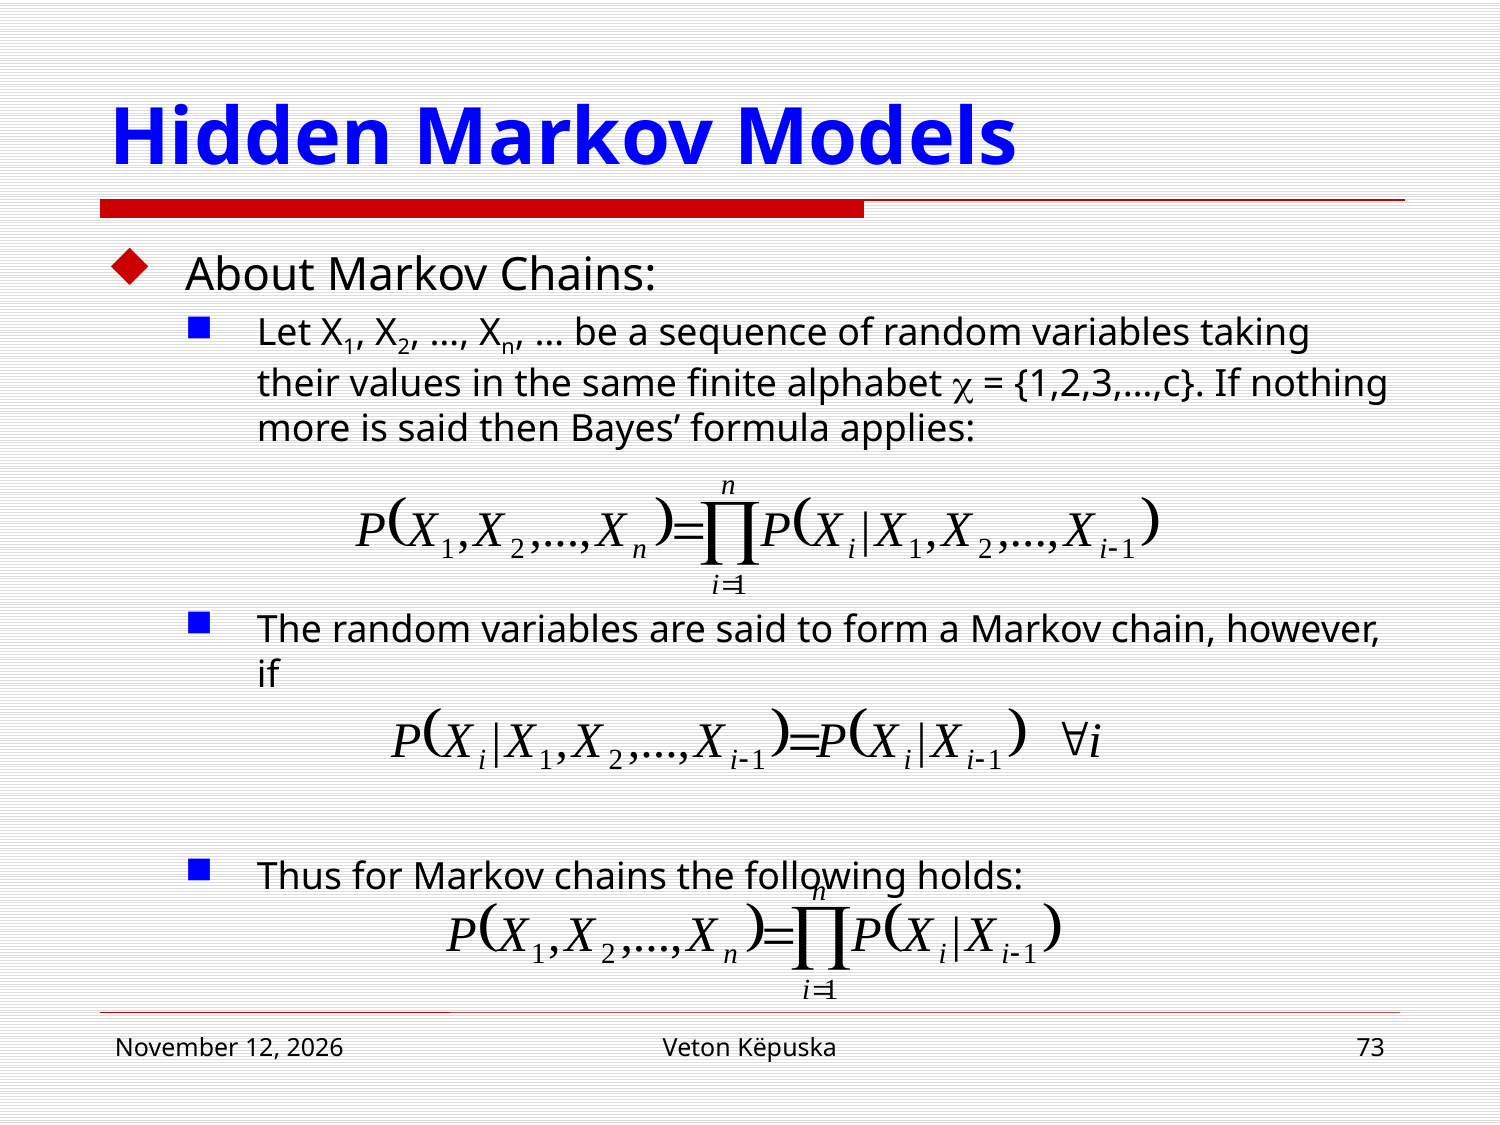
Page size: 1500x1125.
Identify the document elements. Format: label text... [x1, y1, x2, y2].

title Hidden Markov Models [93, 49, 1407, 188]
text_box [381, 706, 1113, 783]
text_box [346, 462, 1161, 605]
slide_number 73 [1074, 1024, 1401, 1103]
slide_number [99, 1024, 426, 1103]
footer Veton Këpuska [512, 1024, 988, 1103]
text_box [437, 867, 1065, 1010]
list About Markov Chains: Let X1, X2, …, Xn, … be a sequence of random variables taking their values in the same finite alphabet  = {1,2,3,…,c}. If nothing more is said then Bayes’ formula applies: The random variables are said to form a Markov chain, however, if Thus for Markov chains the following holds: [92, 237, 1406, 988]
